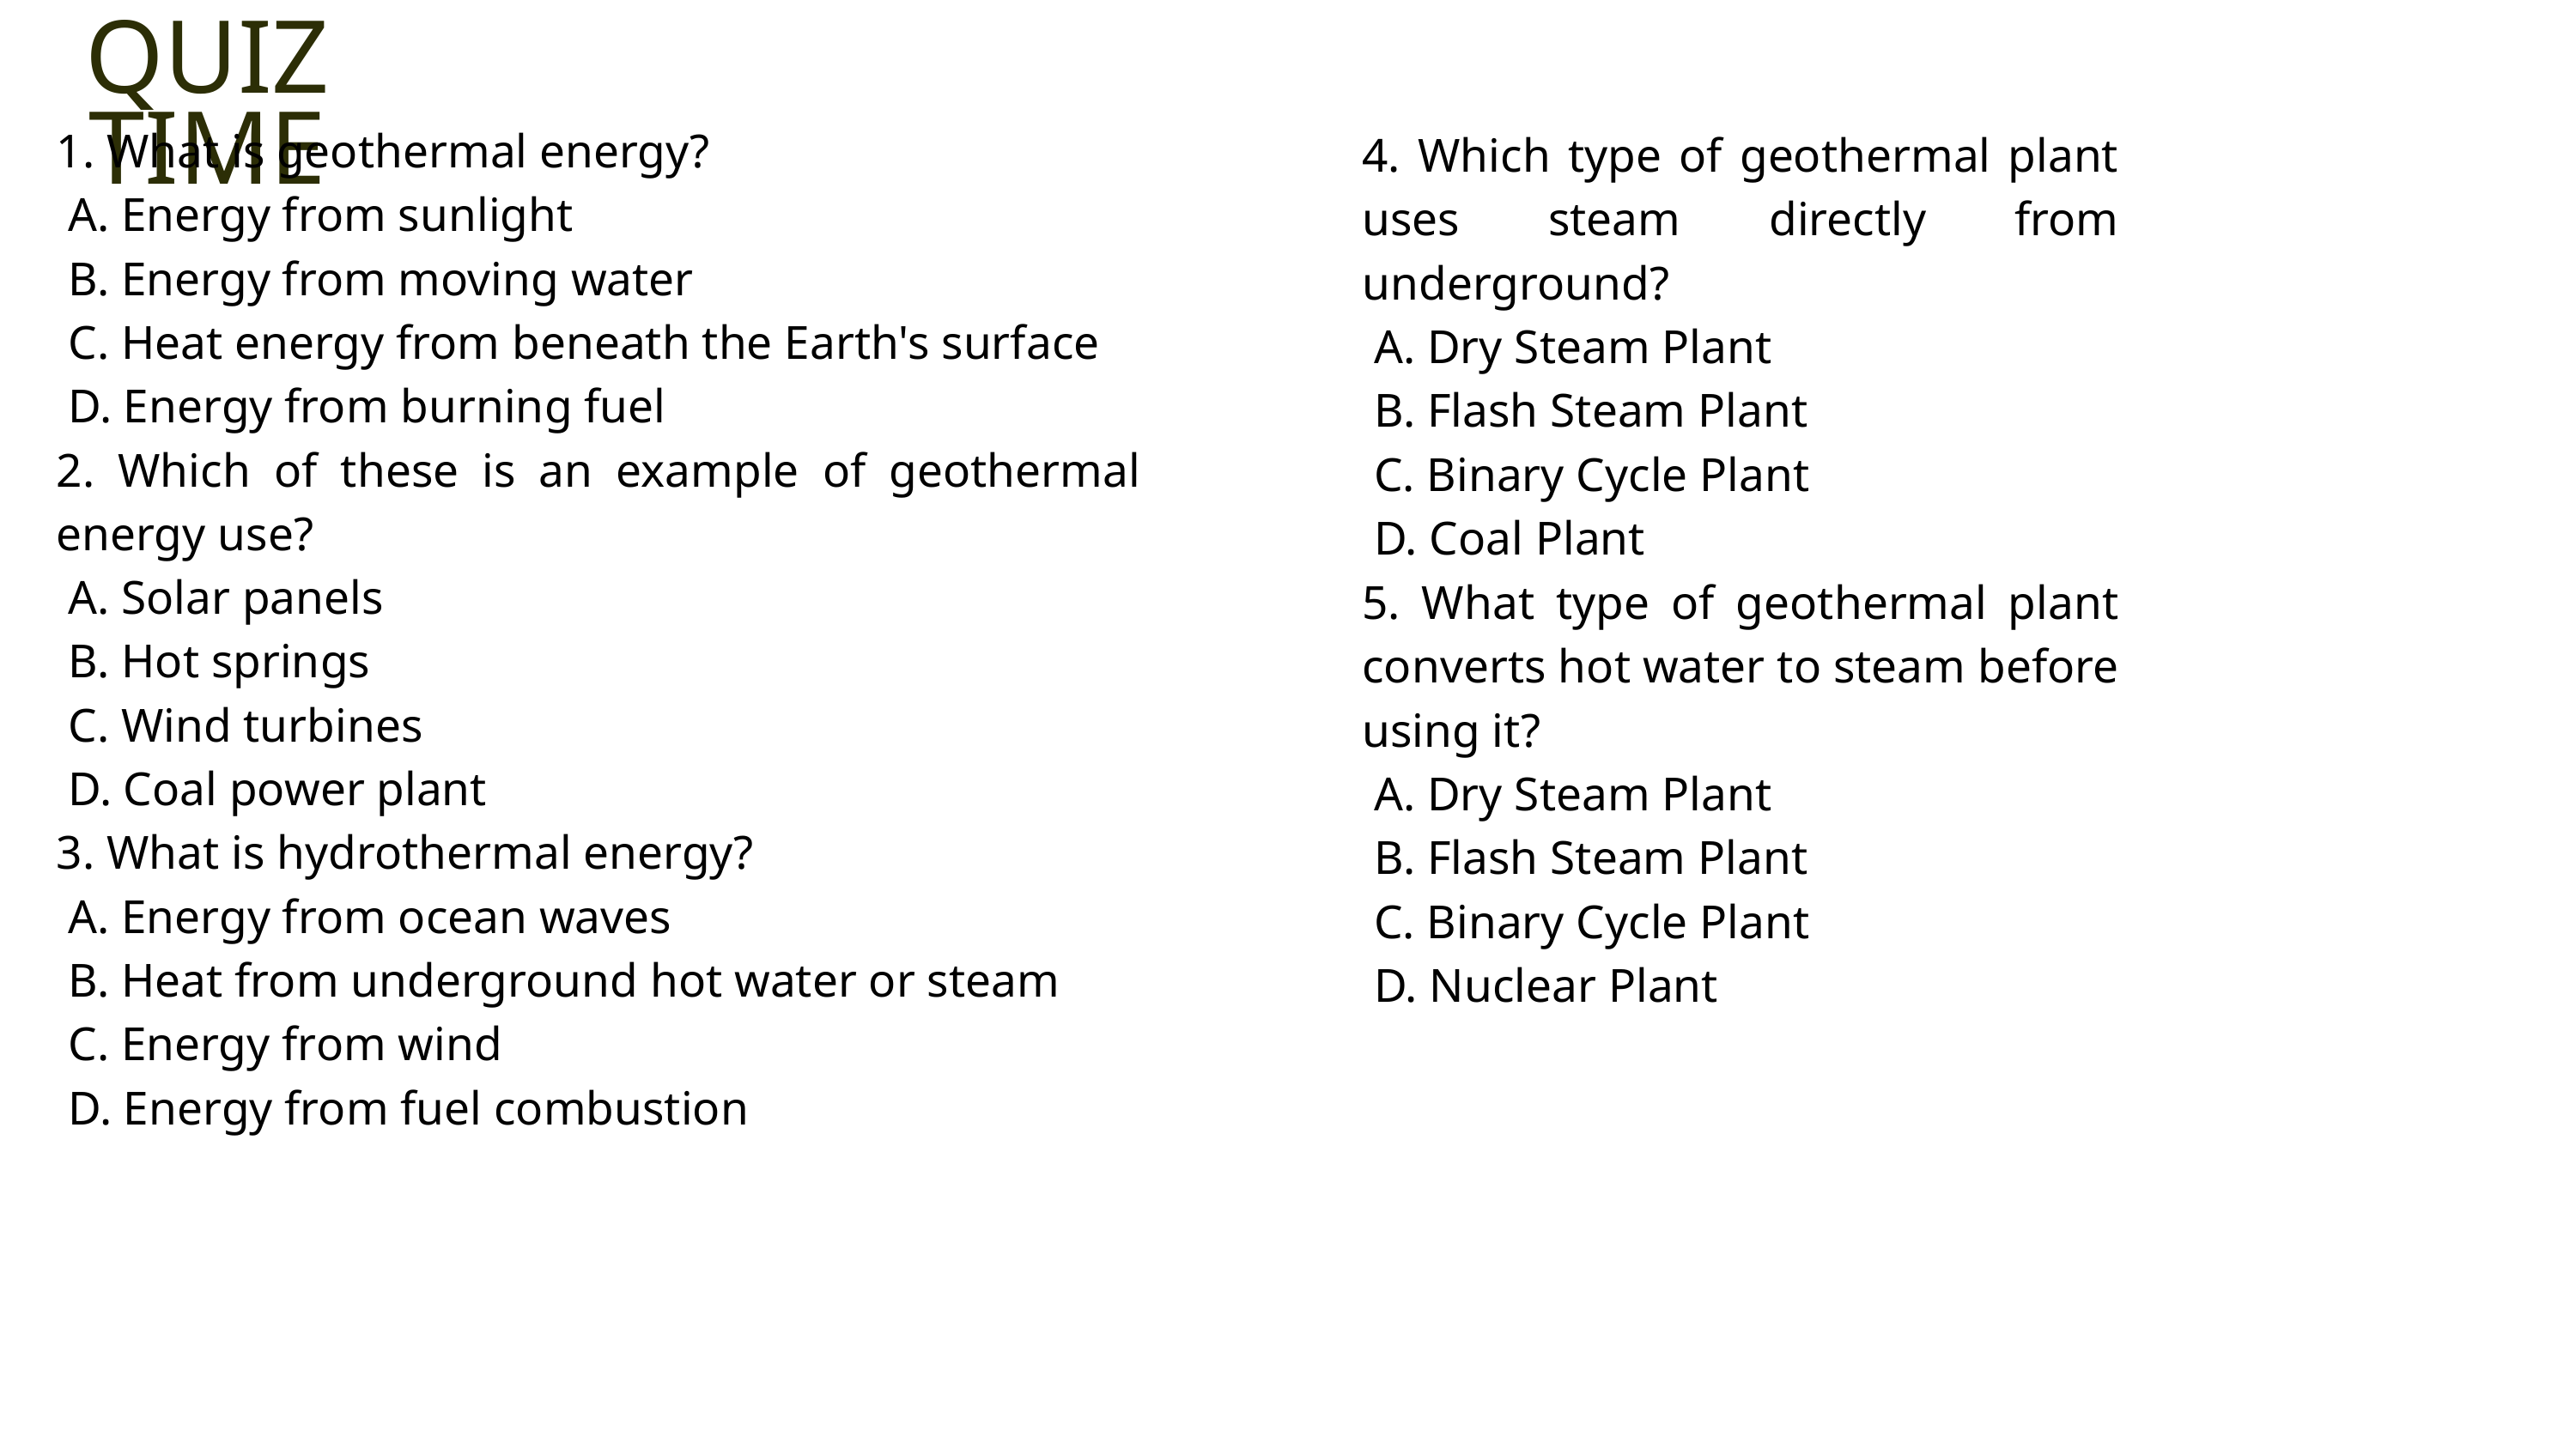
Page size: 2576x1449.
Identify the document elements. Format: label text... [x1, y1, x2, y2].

text_box 4. Which type of geothermal plant uses steam directly from underground? A. Dry Steam Plant B. Flash Steam Plant C. Binary Cycle Plant D. Coal Plant 5. What type of geothermal plant converts hot water to steam before using it? A. Dry Steam Plant B. Flash Steam Plant C. Binary Cycle Plant D. Nuclear Plant [1362, 53, 2119, 1076]
text_box 1. What is geothermal energy? A. Energy from sunlight B. Energy from moving water C. Heat energy from beneath the Earth's surface D. Energy from burning fuel 2. Which of these is an example of geothermal energy use? A. Solar panels B. Hot springs C. Wind turbines D. Coal power plant 3. What is hydrothermal energy? A. Energy from ocean waves B. Heat from underground hot water or steam C. Energy from wind D. Energy from fuel combustion [56, 112, 1141, 1197]
text_box QUIZ TIME [0, 22, 416, 204]
